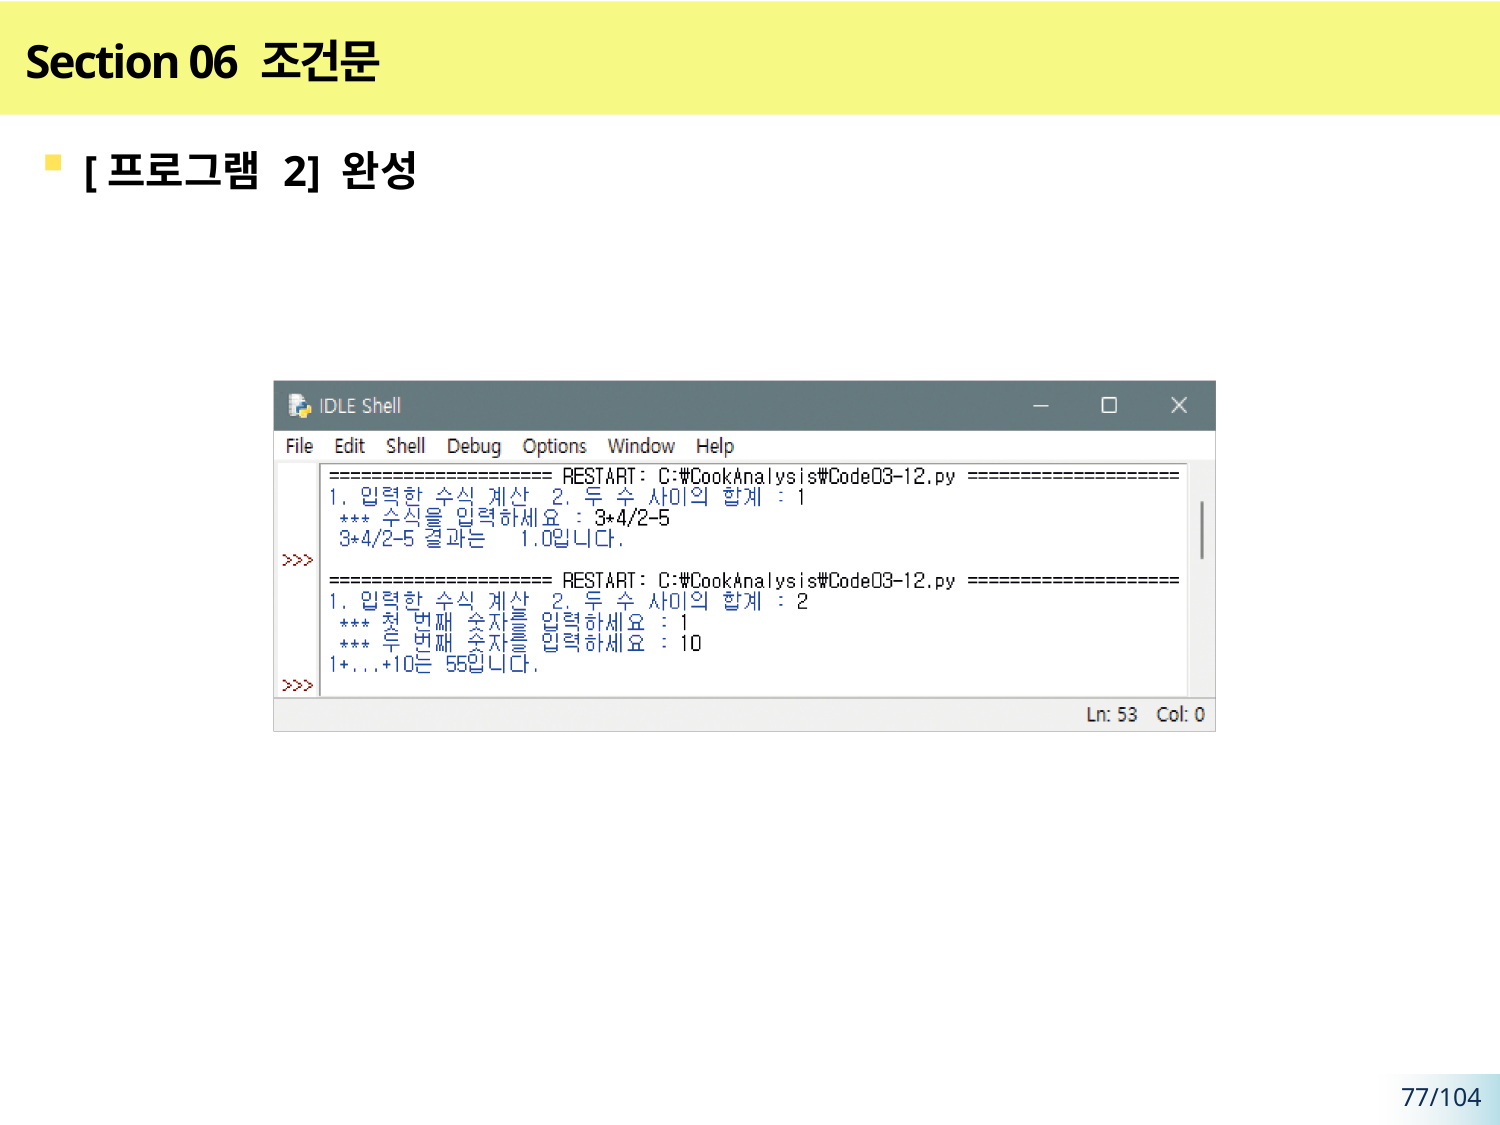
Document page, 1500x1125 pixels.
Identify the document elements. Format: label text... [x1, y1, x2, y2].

list [프로그램 2] 완성 [10, 126, 1481, 1057]
picture [269, 377, 1223, 739]
title Section 06 조건문 [10, 21, 1288, 99]
